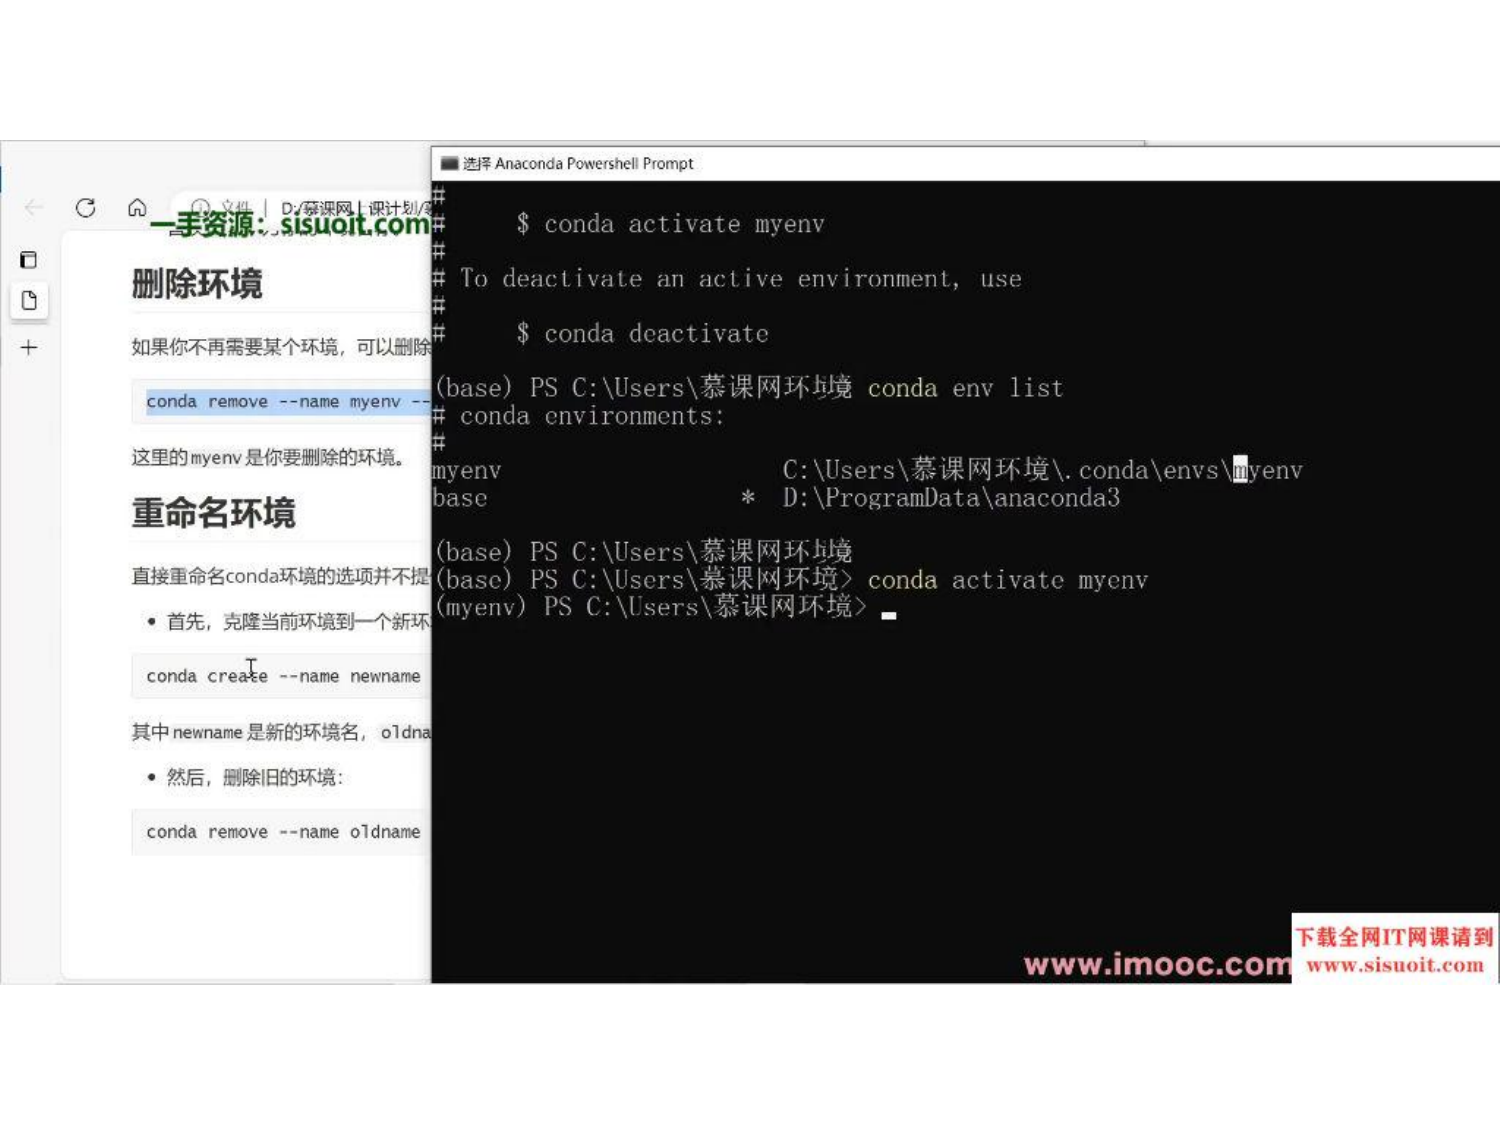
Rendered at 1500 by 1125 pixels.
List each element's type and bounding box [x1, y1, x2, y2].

picture [0, 140, 1500, 985]
